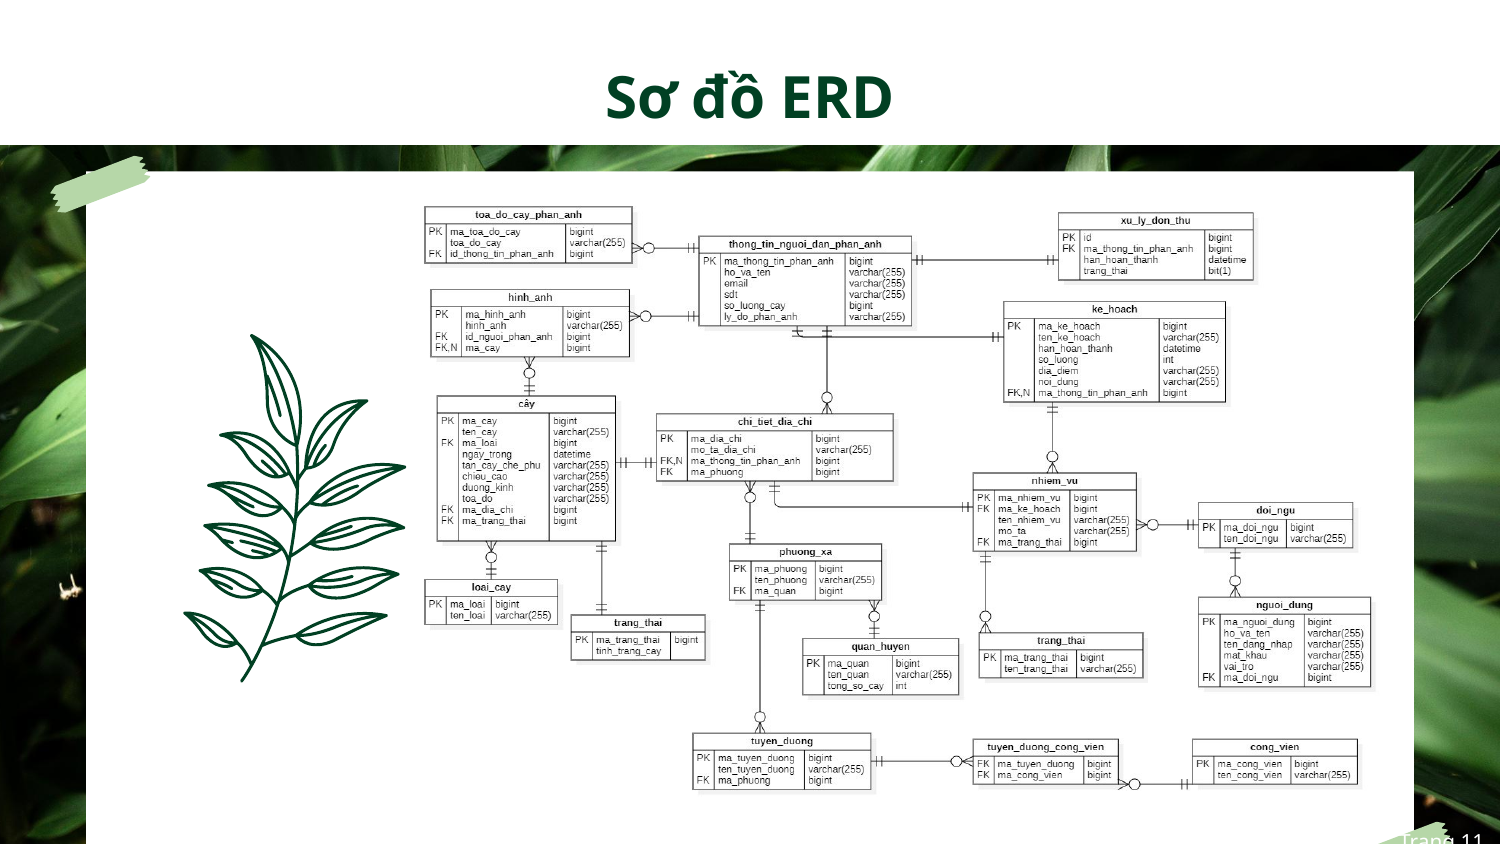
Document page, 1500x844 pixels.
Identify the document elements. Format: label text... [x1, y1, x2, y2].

title Sơ đồ ERD [116, 45, 1383, 140]
picture [0, 145, 1500, 844]
